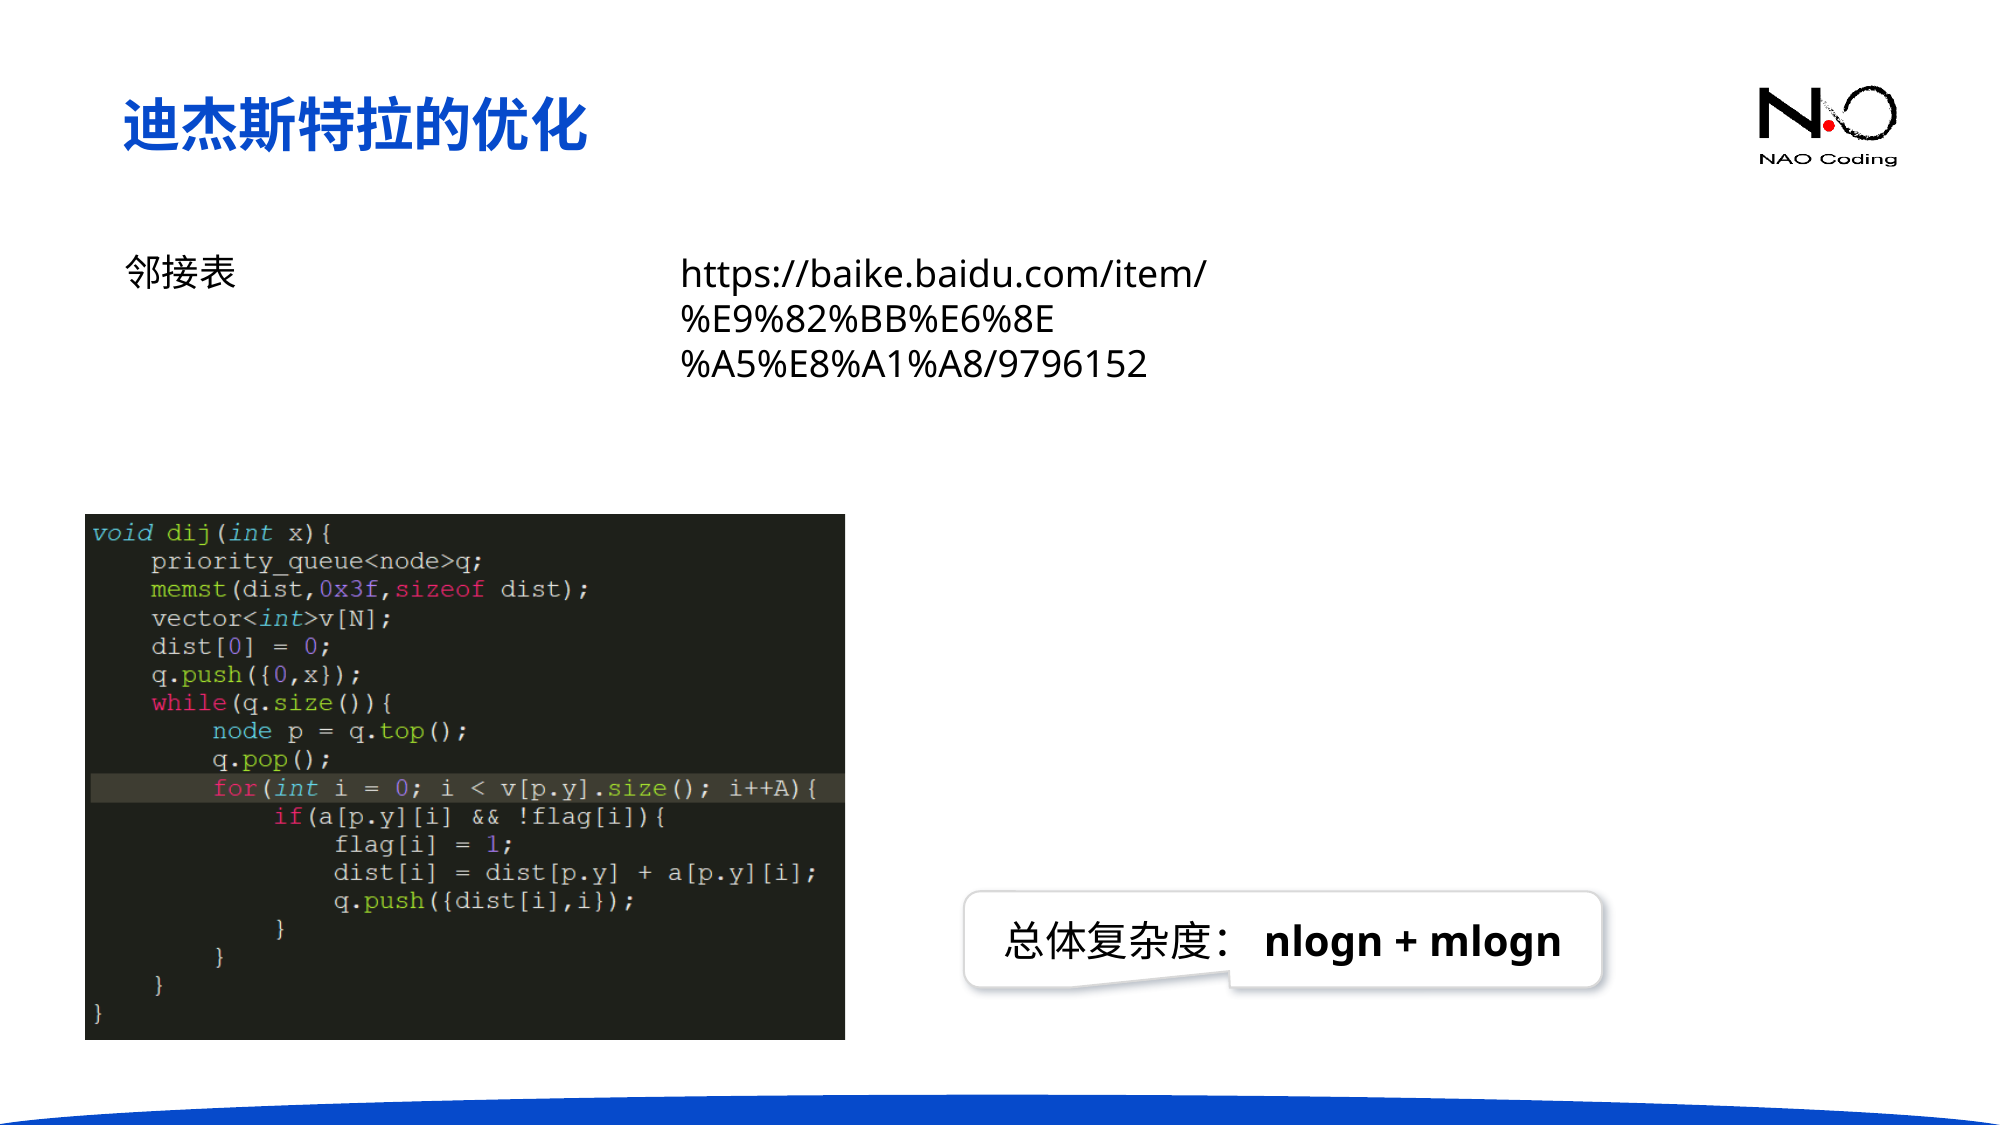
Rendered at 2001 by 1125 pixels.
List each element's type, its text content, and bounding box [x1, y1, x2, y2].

text_box https://baike.baidu.com/item/%E9%82%BB%E6%8E%A5%E8%A1%A8/9796152 [665, 242, 1408, 393]
text_box 邻接表 [109, 241, 662, 301]
picture [1742, 38, 1918, 214]
text_box 总体复杂度：nlogn + mlogn [962, 890, 1604, 989]
text_box 迪杰斯特拉的优化 [107, 68, 1206, 178]
picture [84, 514, 846, 1040]
